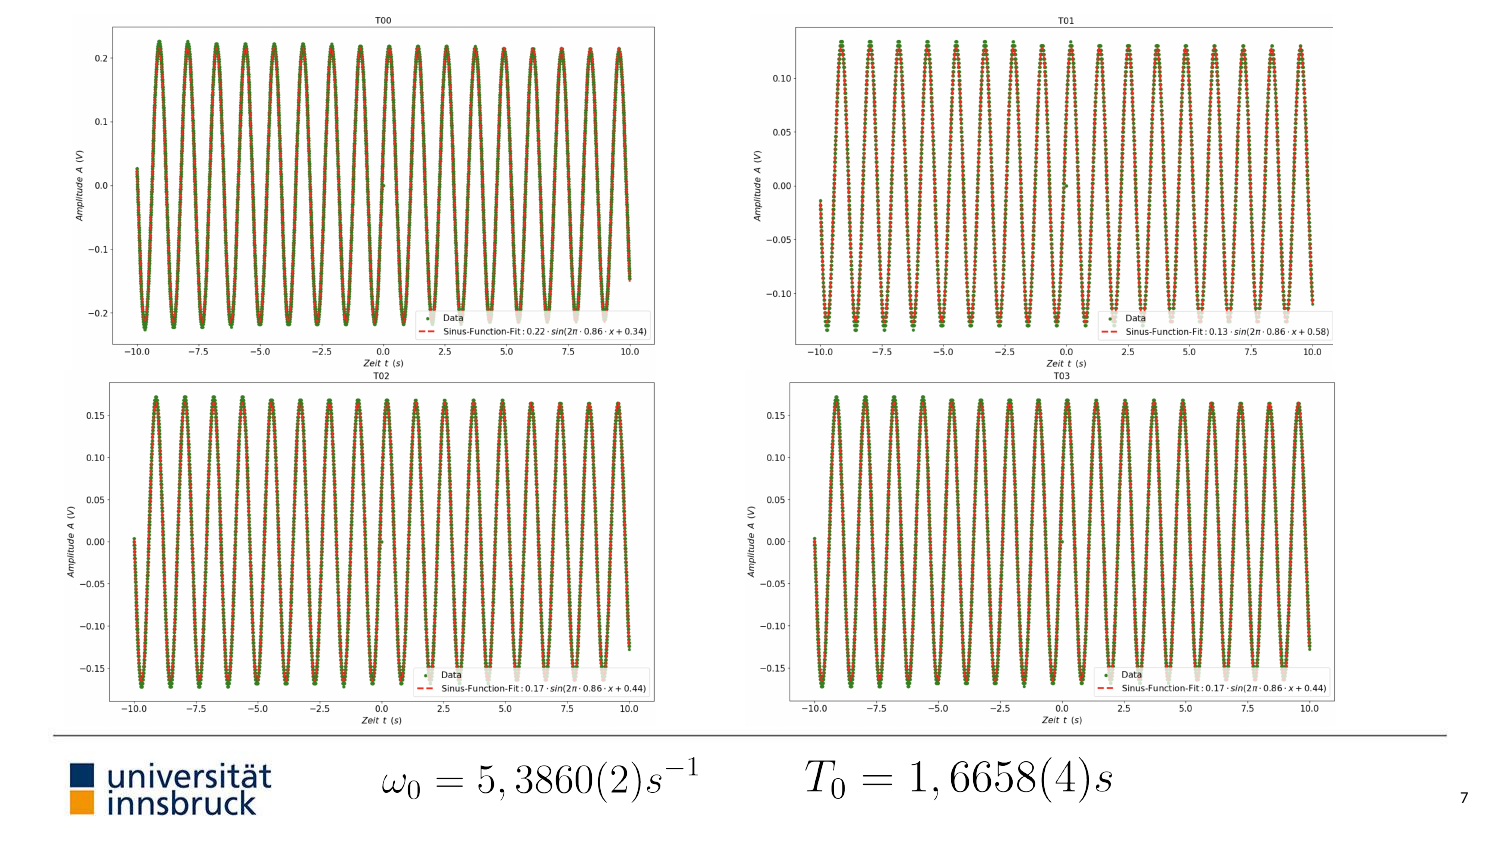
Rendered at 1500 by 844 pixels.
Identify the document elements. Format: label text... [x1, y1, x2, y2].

slide_number ‹#› [1389, 764, 1480, 830]
picture [0, 0, 1500, 844]
